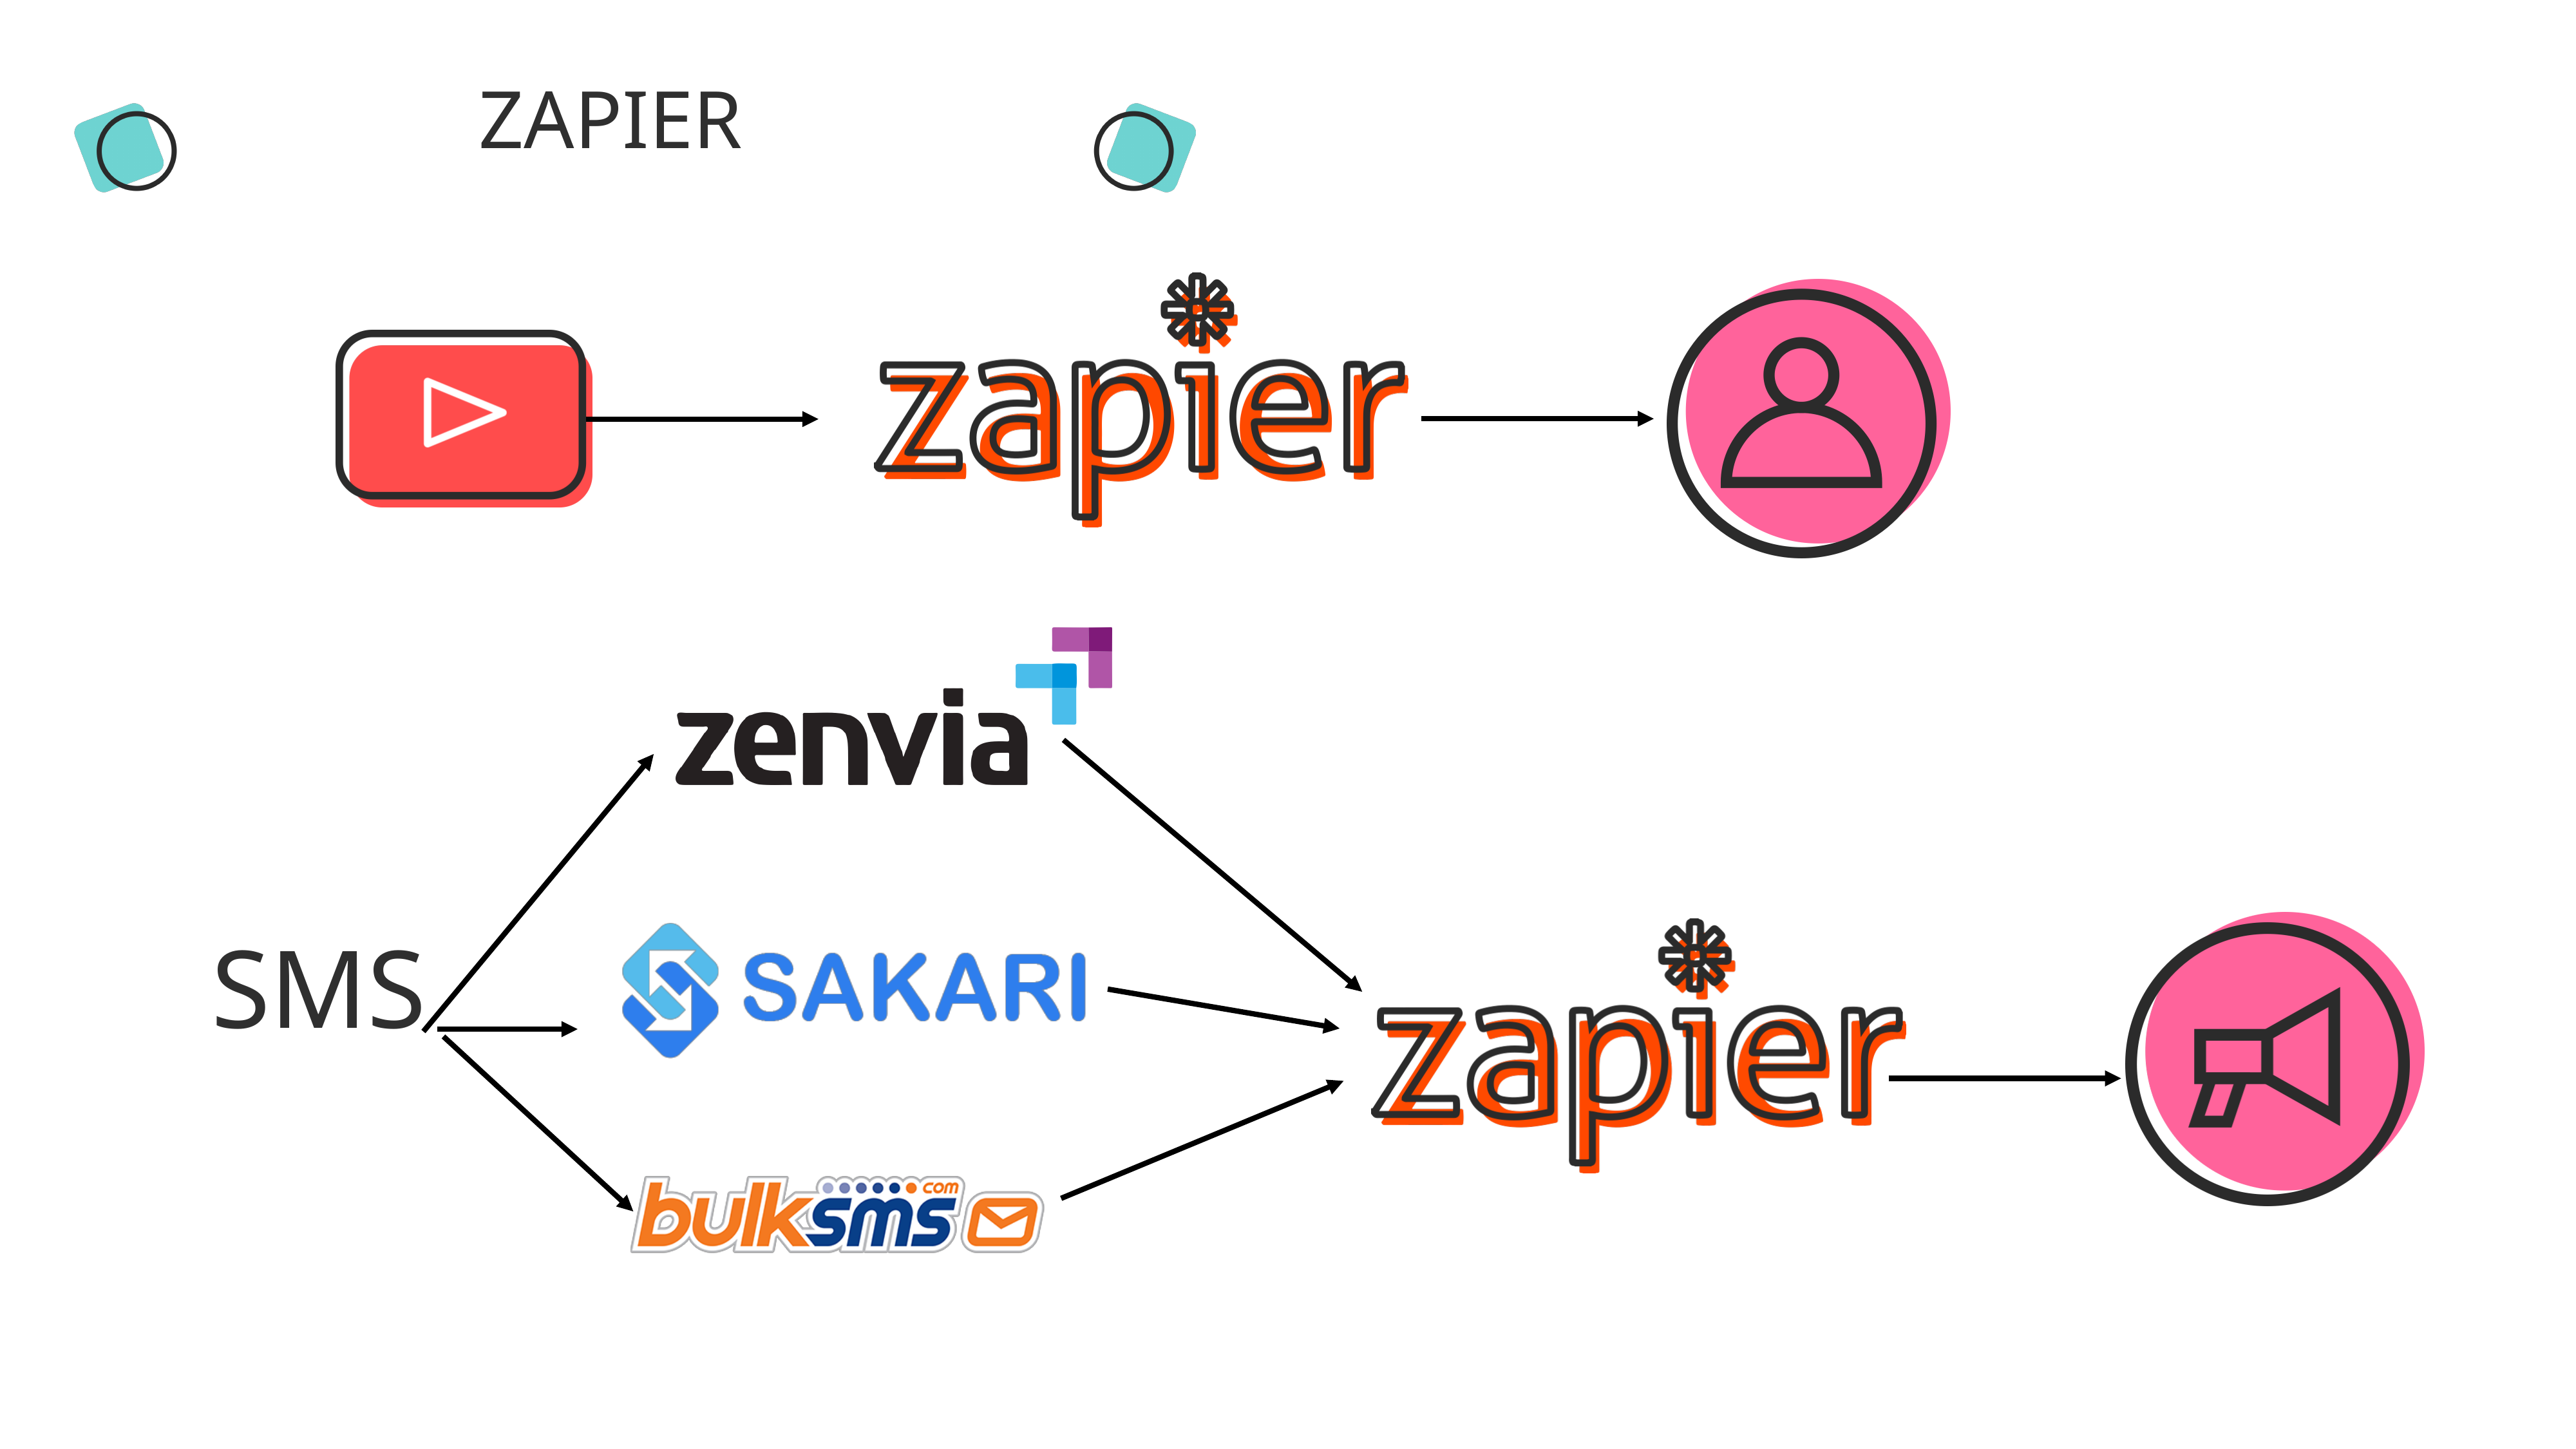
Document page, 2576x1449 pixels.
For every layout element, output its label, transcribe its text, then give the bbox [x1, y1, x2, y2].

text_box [621, 627, 1112, 1255]
picture [1371, 918, 1906, 1173]
picture [873, 272, 1409, 527]
picture [1080, 86, 1206, 212]
picture [2125, 911, 2425, 1207]
text_box [1112, 1080, 1344, 1177]
text_box [592, 415, 819, 423]
picture [336, 330, 592, 507]
list ZAPIER [241, 87, 980, 211]
text_box [1112, 781, 1363, 992]
text_box [1906, 1074, 2121, 1083]
text_box [1421, 414, 1654, 423]
text_box [1112, 989, 1340, 1032]
picture [64, 86, 191, 212]
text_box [151, 753, 654, 1212]
picture [1667, 279, 1951, 559]
